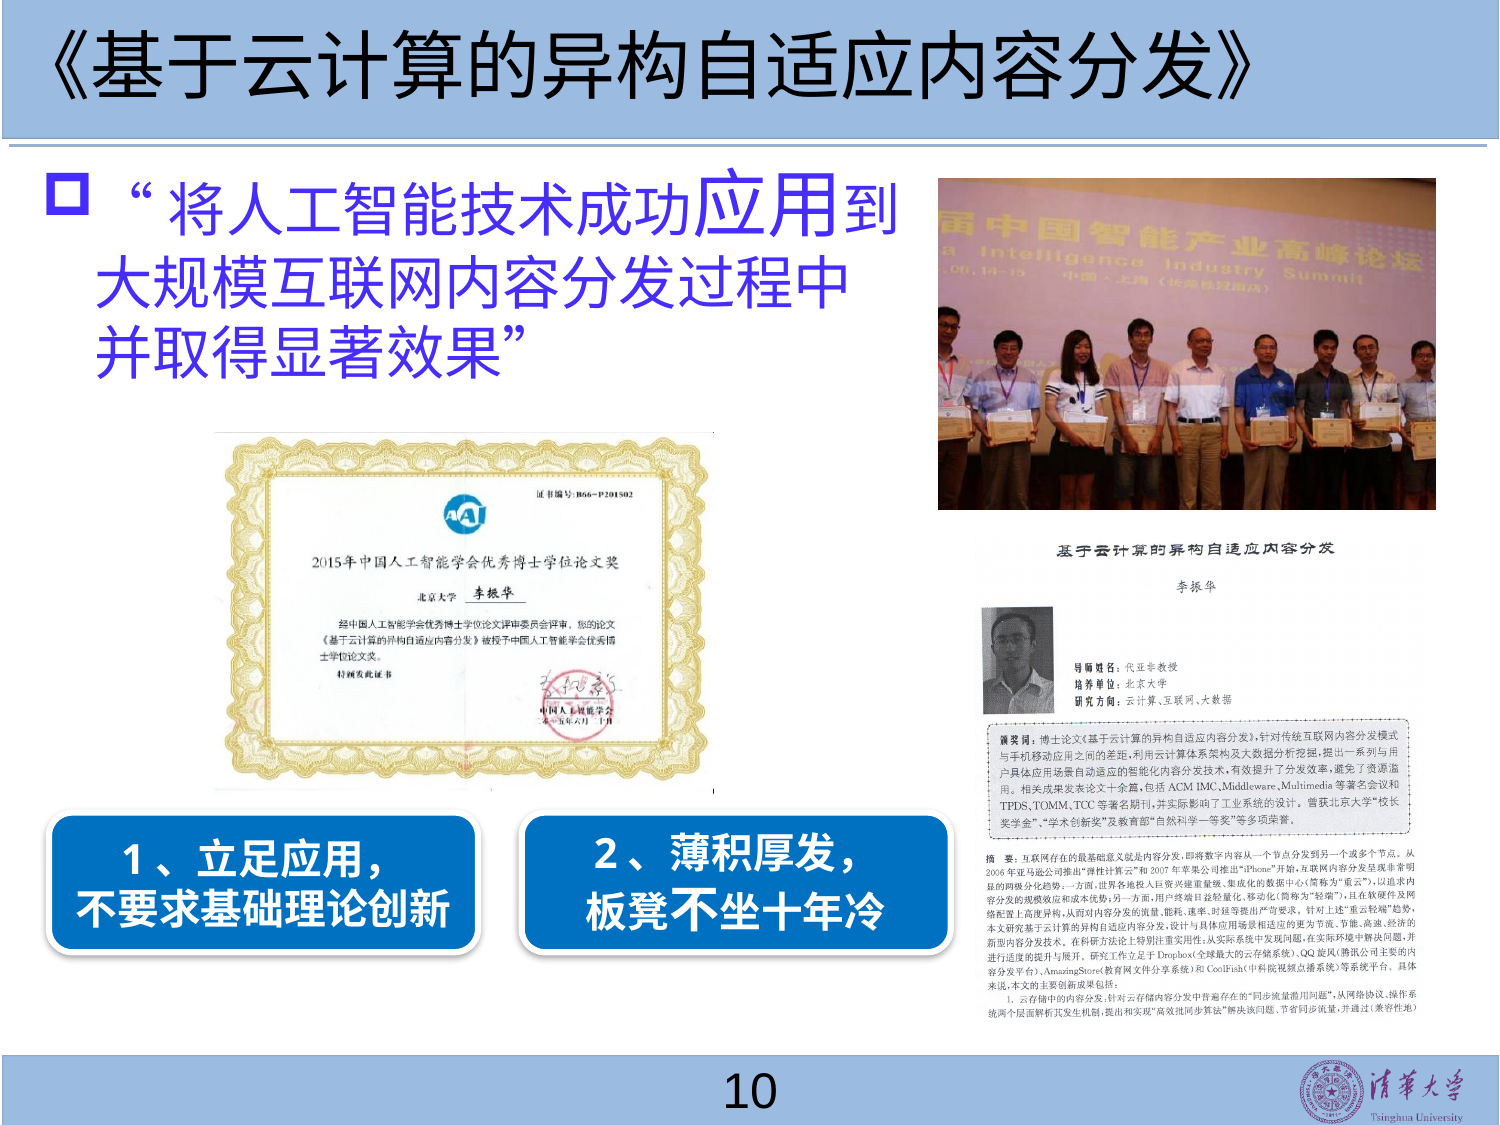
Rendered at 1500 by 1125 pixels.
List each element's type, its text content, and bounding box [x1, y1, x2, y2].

picture [211, 432, 714, 797]
text_box 1、立足应用， 不要求基础理论创新 [45, 809, 482, 956]
picture [938, 178, 1436, 510]
text_box 2、薄积厚发， 板凳不坐十年冷 [518, 809, 954, 956]
picture [974, 538, 1424, 1021]
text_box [0, 1054, 1500, 1125]
text_box “将人工智能技术成功应用到 大规模互联网内容分发过程中 并取得显著效果” [26, 155, 916, 394]
picture [0, 0, 1500, 147]
